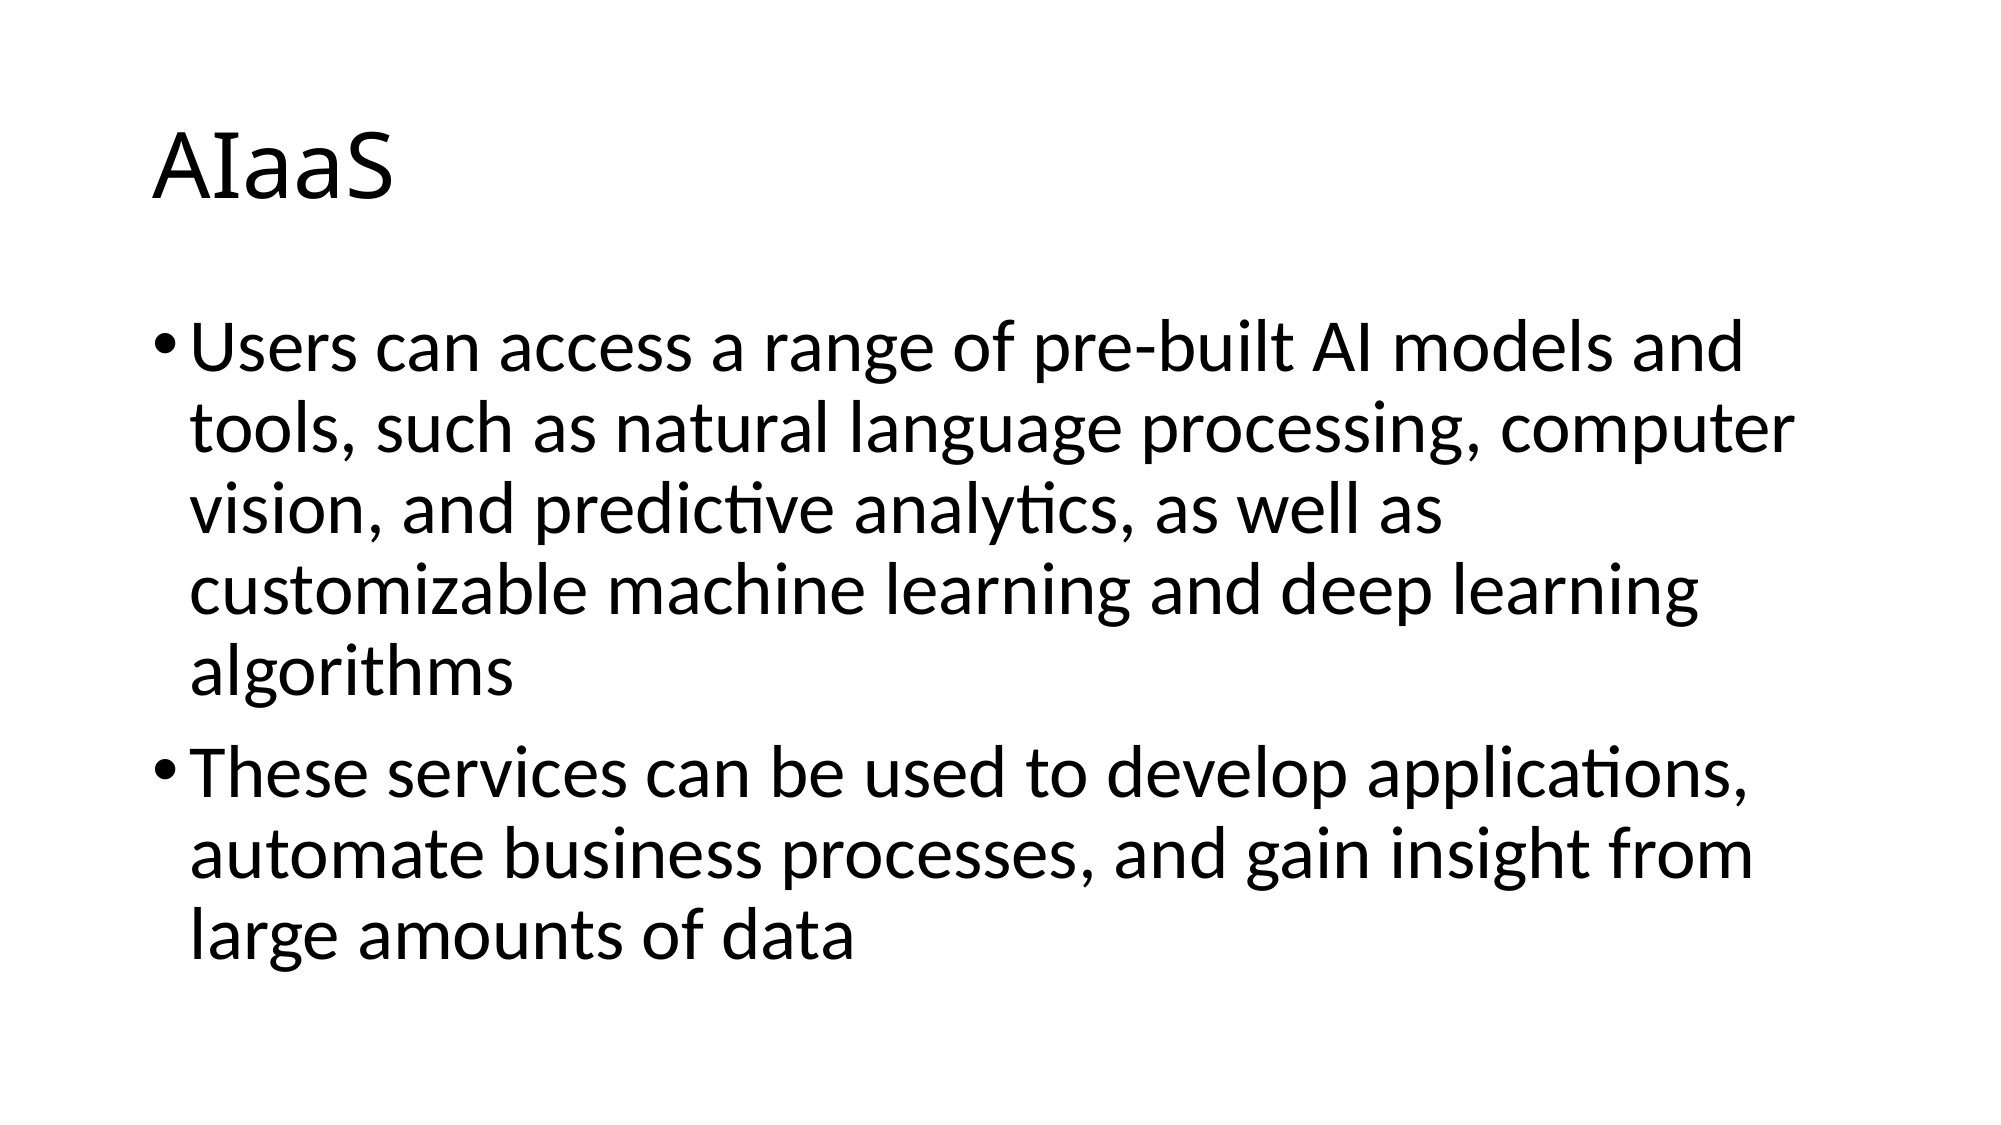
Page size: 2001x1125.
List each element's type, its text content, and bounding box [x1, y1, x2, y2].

title AIaaS [137, 59, 1863, 278]
list Users can access a range of pre-built AI models and tools, such as natural language processing, computer vision, and predictive analytics, as well as customizable machine learning and deep learning algorithms These services can be used to develop applications, automate business processes, and gain insight from large amounts of data [137, 299, 1863, 1014]
